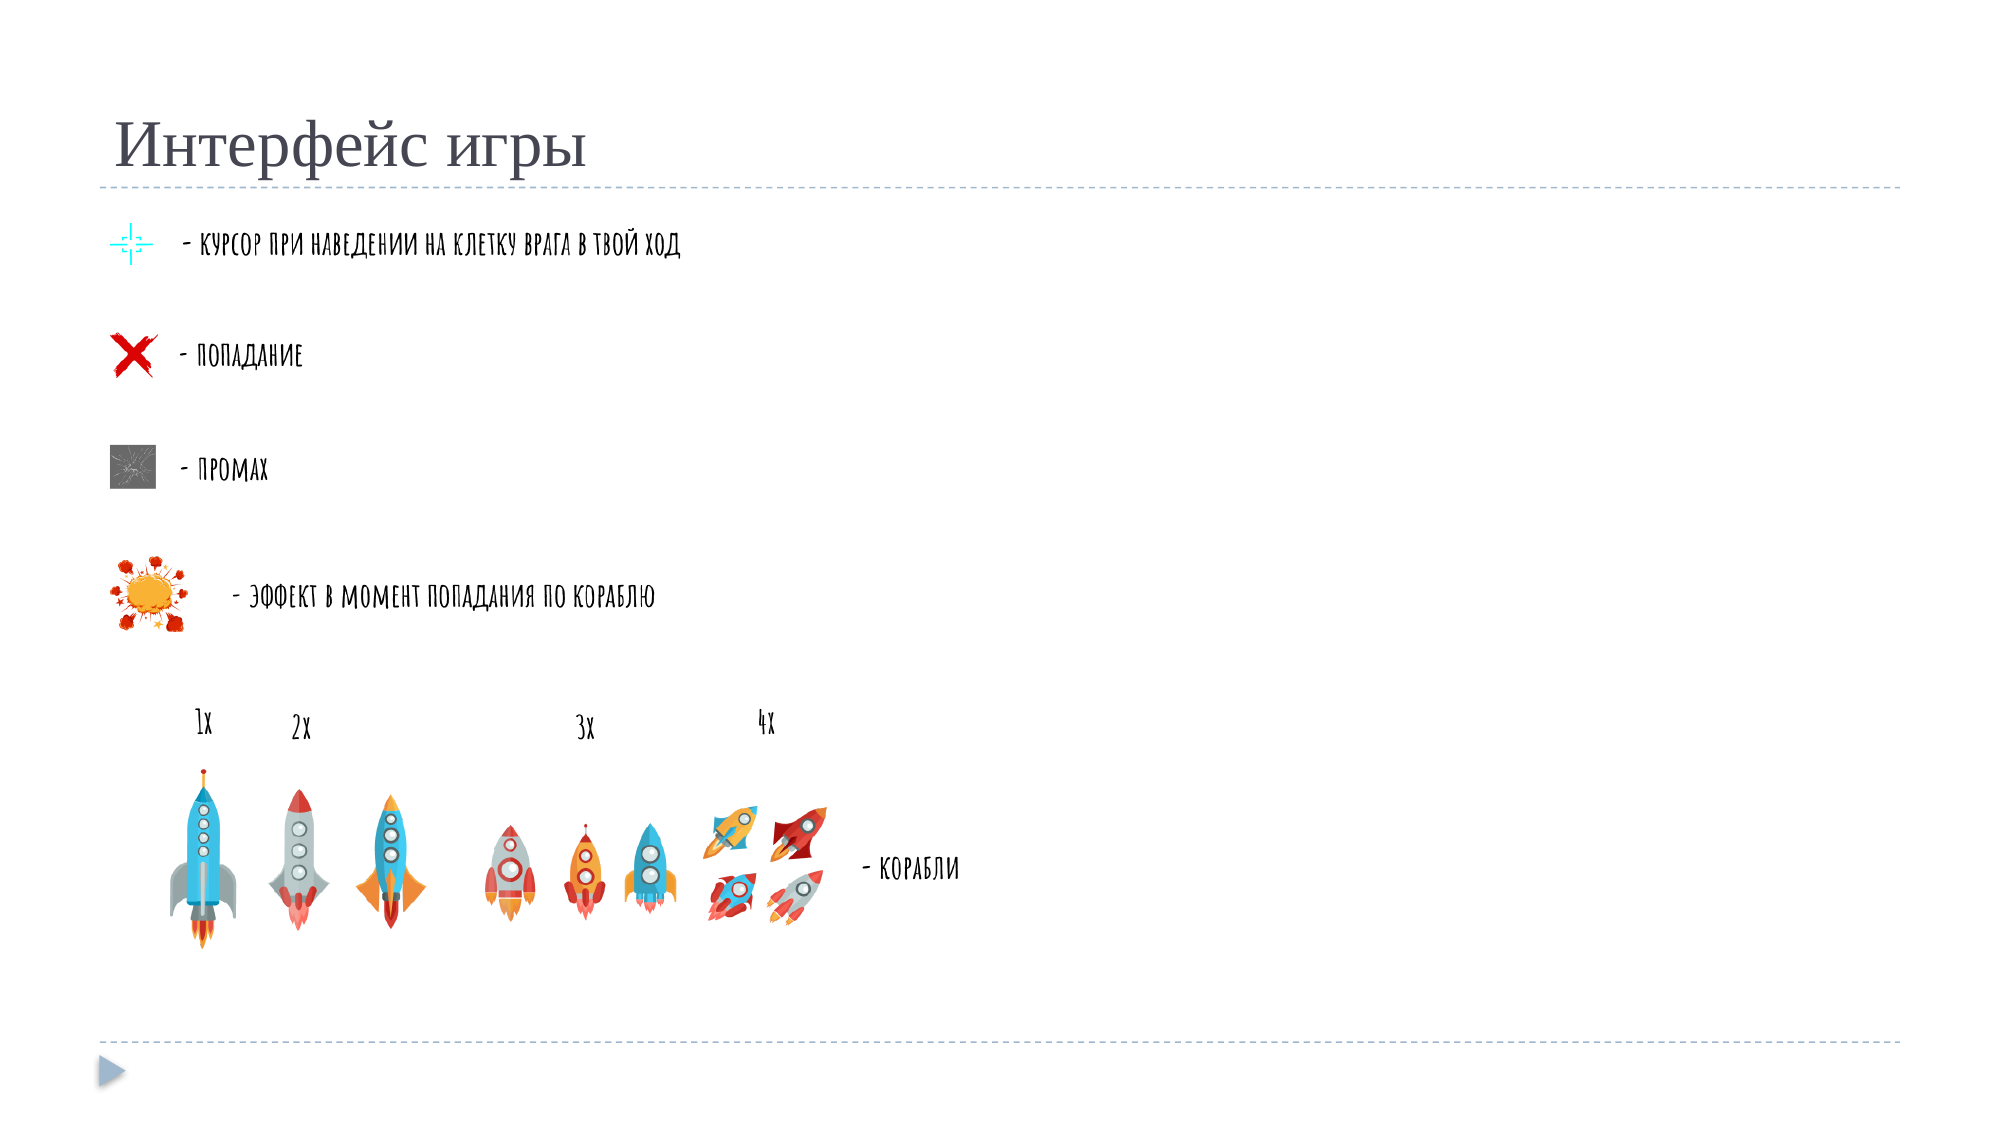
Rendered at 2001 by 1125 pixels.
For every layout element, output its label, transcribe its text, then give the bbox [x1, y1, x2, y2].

picture [109, 220, 975, 950]
title Интерфейс игры [99, 24, 1900, 188]
